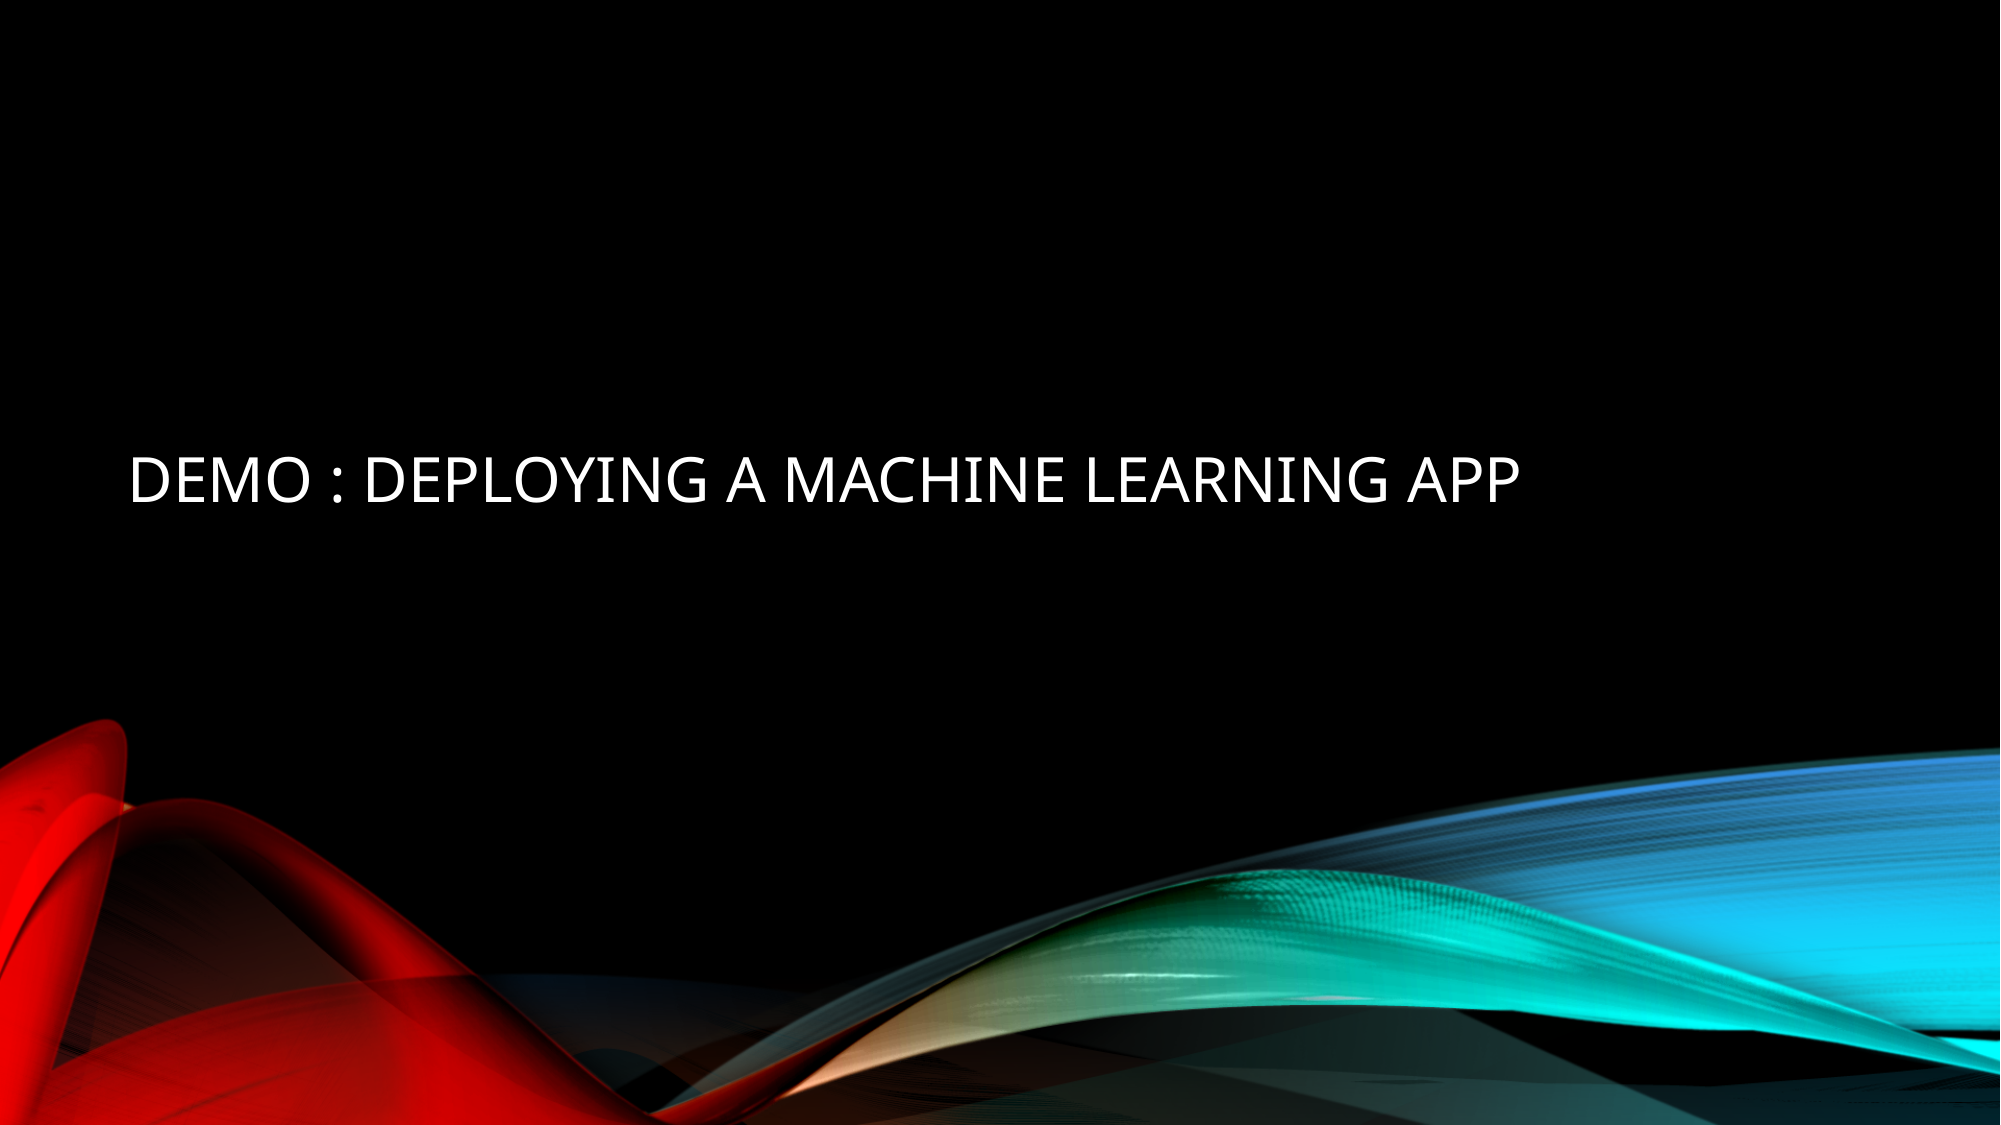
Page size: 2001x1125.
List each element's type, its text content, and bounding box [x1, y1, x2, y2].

title DEMO : Deploying a machine learning app [112, 427, 1888, 524]
picture [0, 717, 2000, 1125]
